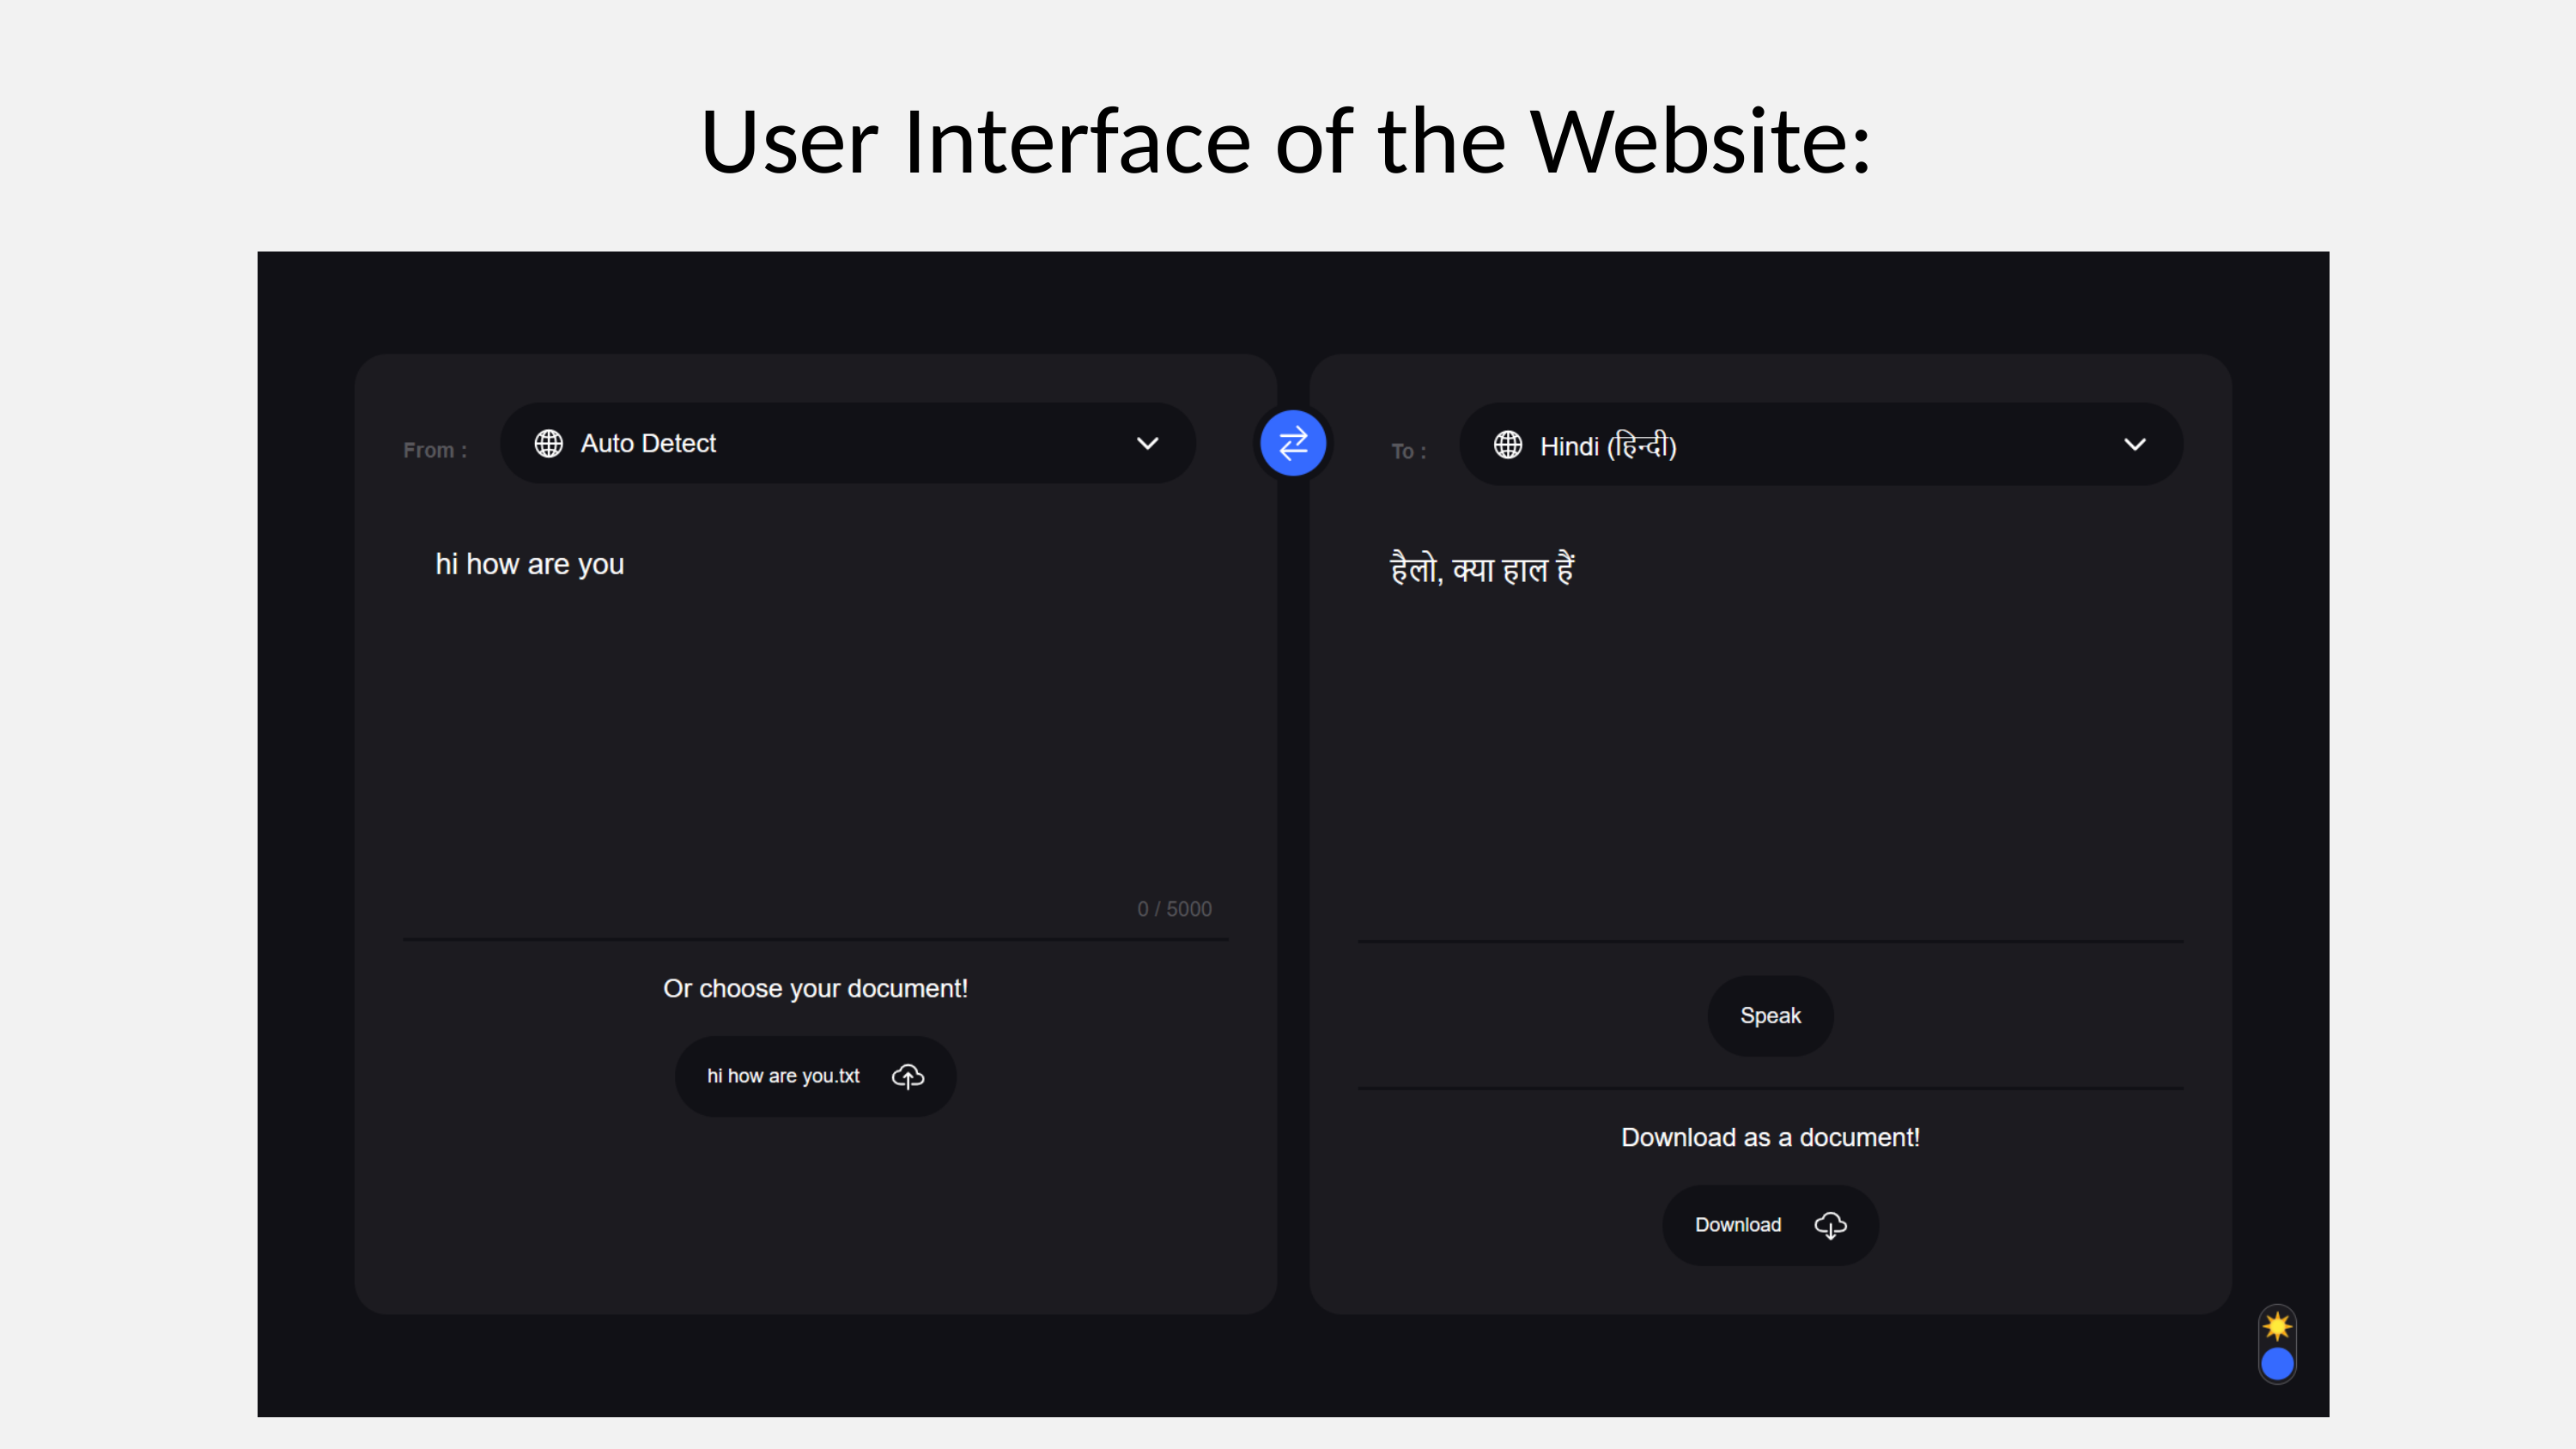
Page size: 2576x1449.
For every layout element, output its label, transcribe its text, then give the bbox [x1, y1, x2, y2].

picture [257, 252, 2330, 1417]
text_box User Interface of the Website: [686, 70, 1890, 199]
